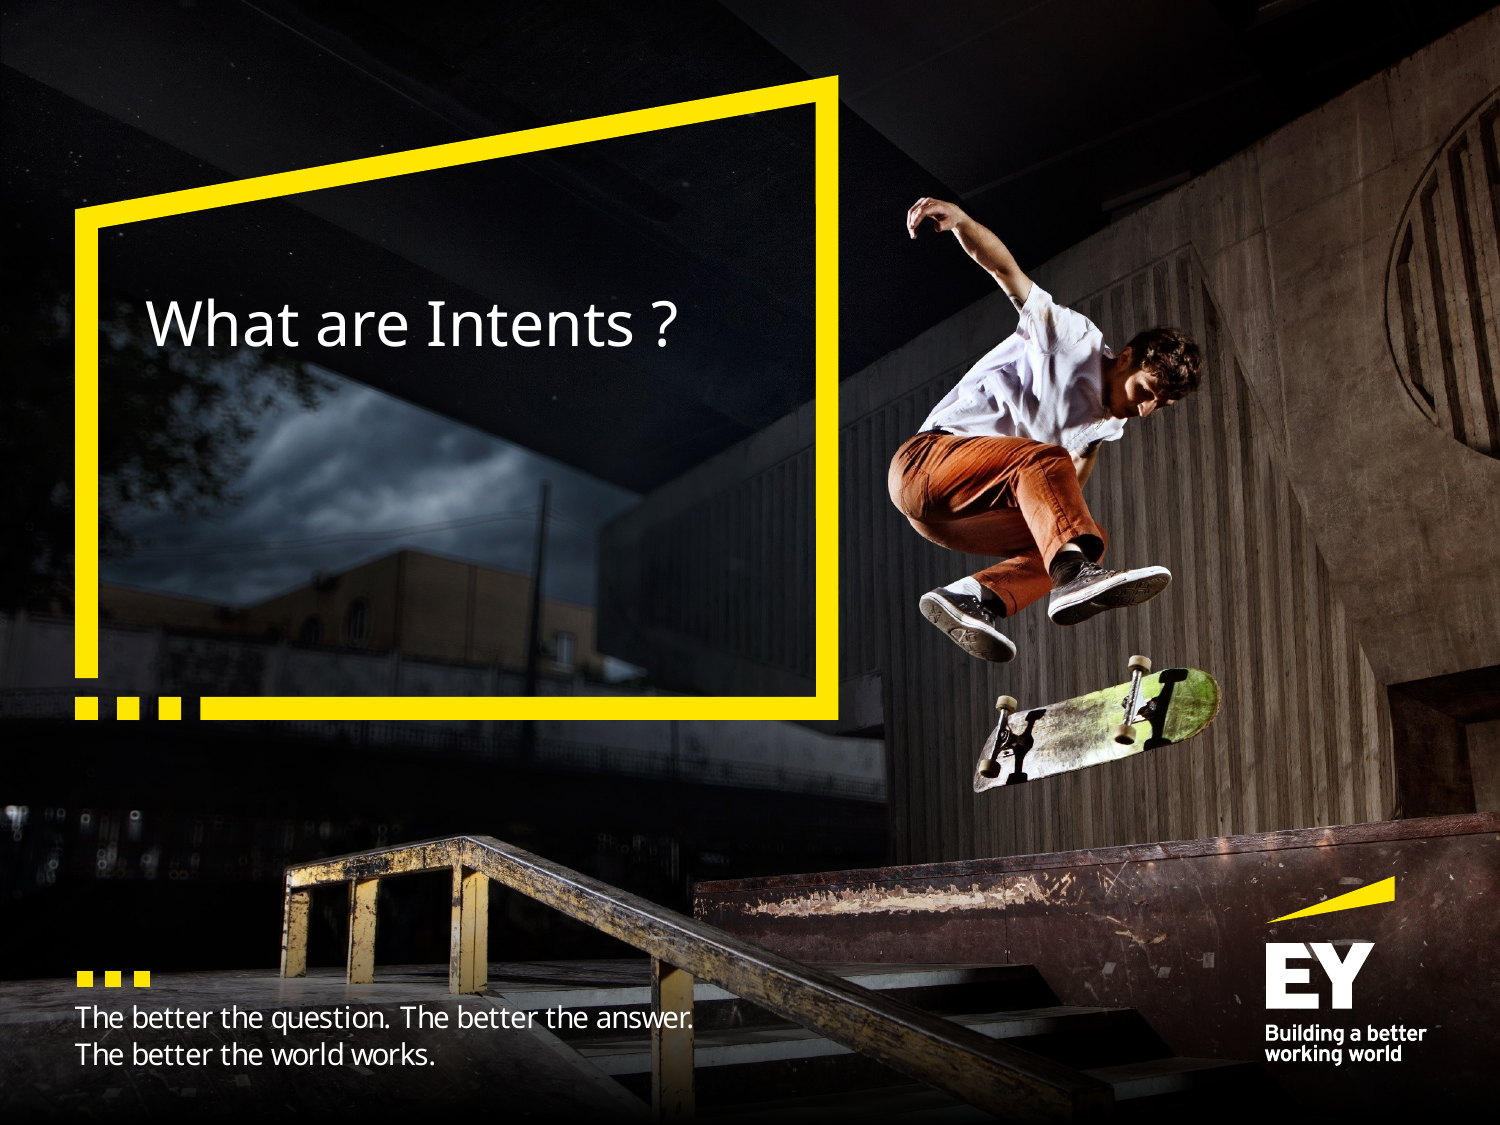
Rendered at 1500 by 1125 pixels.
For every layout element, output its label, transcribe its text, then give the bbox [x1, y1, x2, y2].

picture [0, 0, 1500, 1078]
title What are Intents ? [145, 295, 794, 437]
